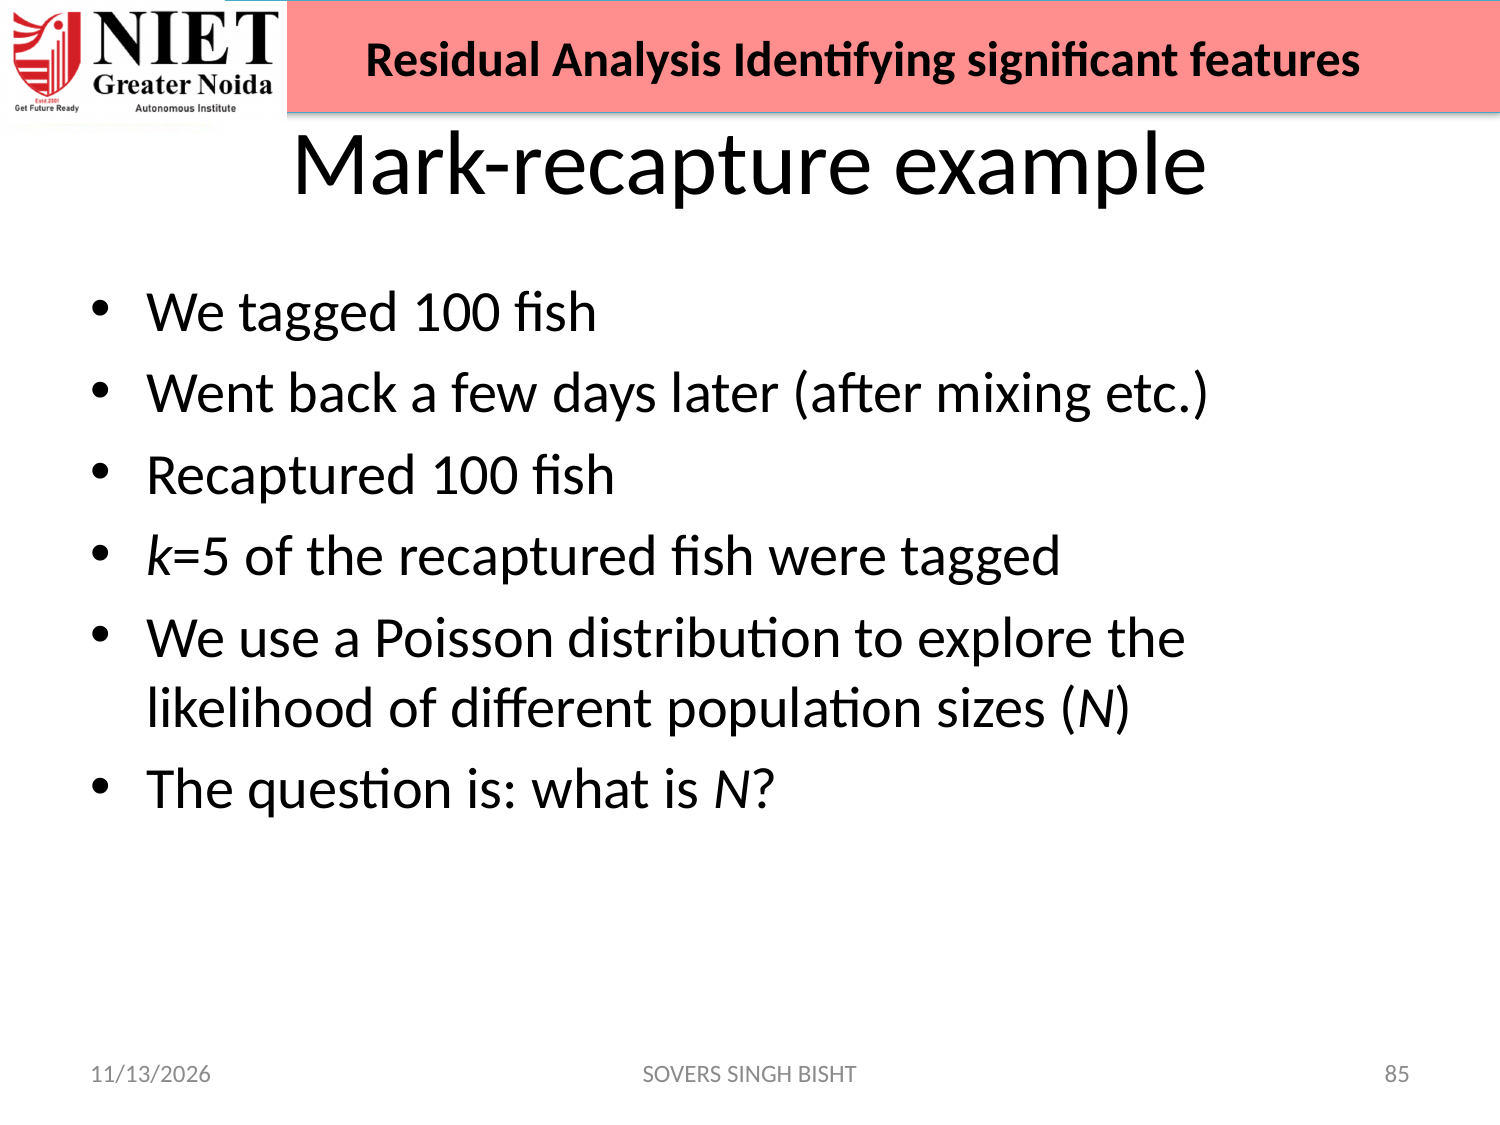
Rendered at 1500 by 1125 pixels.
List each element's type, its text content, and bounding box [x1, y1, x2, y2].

slide_number 85 [1074, 1042, 1425, 1103]
footer SOVERS SINGH BISHT [512, 1042, 988, 1103]
picture [0, 0, 288, 134]
title Mark-recapture example [75, 120, 1425, 252]
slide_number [75, 1042, 425, 1103]
list We tagged 100 fish Went back a few days later (after mixing etc.) Recaptured 100 fish k=5 of the recaptured fish were tagged We use a Poisson distribution to explore the likelihood of different population sizes (N) The question is: what is N? [75, 265, 1425, 1008]
text_box Residual Analysis Identifying significant features [288, 0, 1500, 113]
